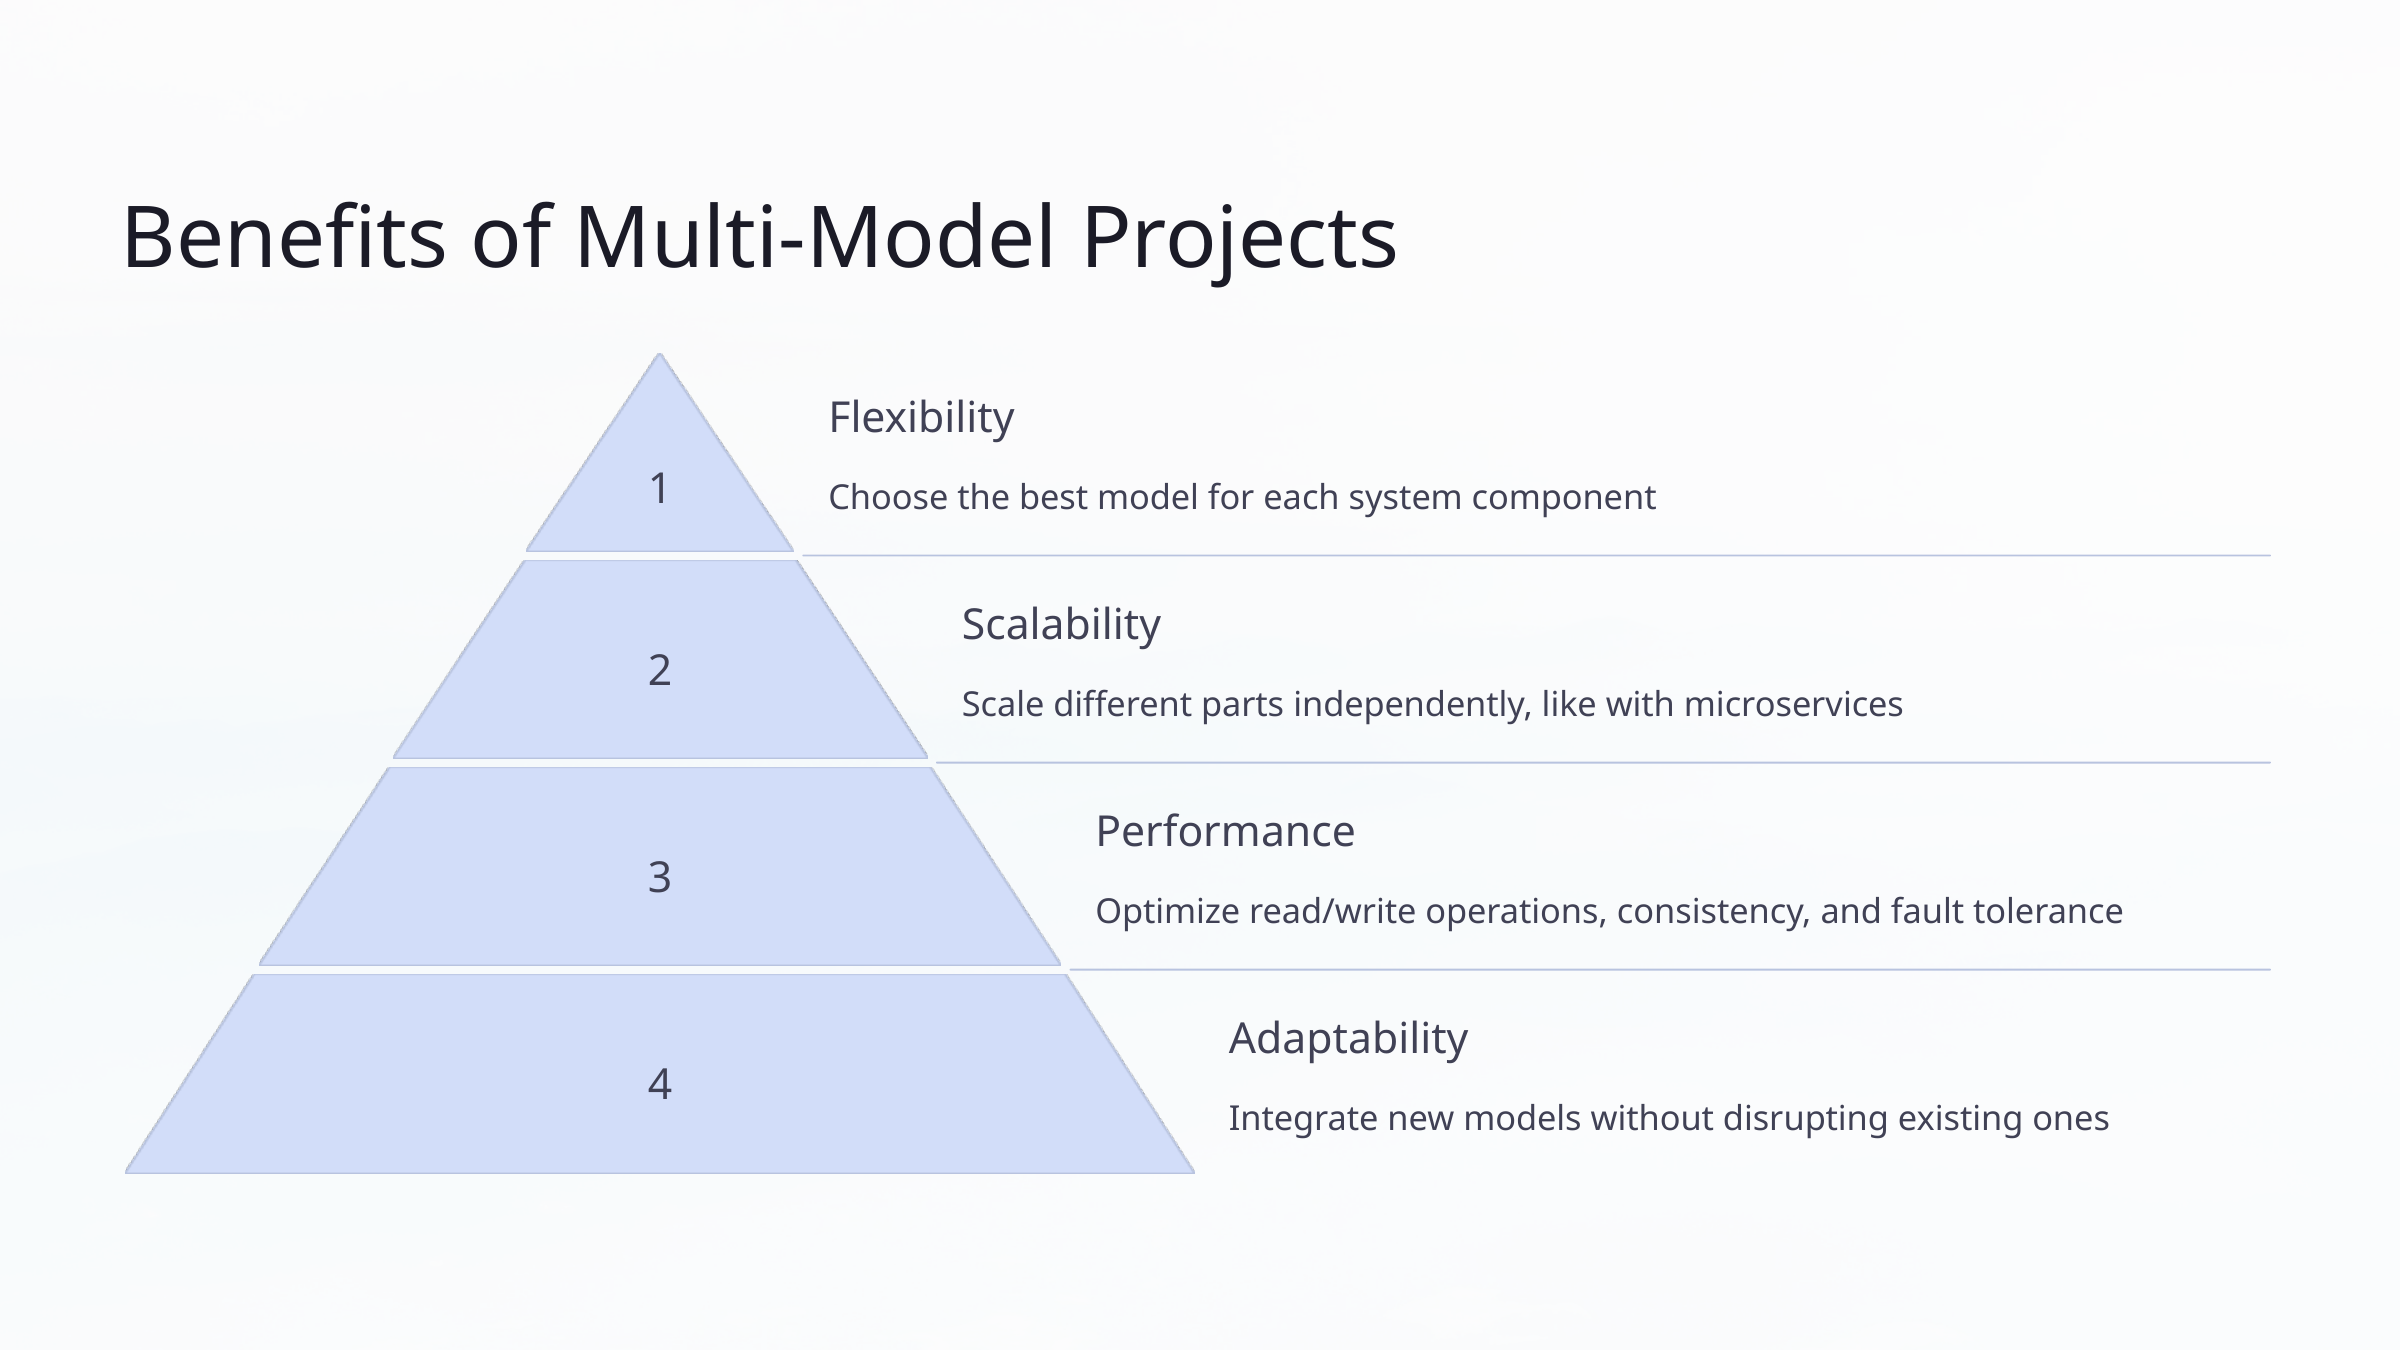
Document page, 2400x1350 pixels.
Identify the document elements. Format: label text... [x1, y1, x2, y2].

picture [526, 353, 794, 552]
text_box Performance [1095, 801, 1526, 856]
text_box Integrate new models without disrupting existing ones [1228, 1083, 2139, 1139]
text_box Scalability [961, 594, 1393, 649]
text_box Flexibility [828, 387, 1259, 442]
text_box Optimize read/write operations, consistency, and fault tolerance [1095, 876, 2164, 932]
picture [393, 560, 928, 759]
text_box Adaptability [1228, 1009, 1660, 1063]
text_box Choose the best model for each system component [828, 462, 1686, 518]
text_box Benefits of Multi-Model Projects [120, 176, 1491, 285]
picture [125, 974, 1195, 1174]
text_box Scale different parts independently, like with microservices [961, 669, 1941, 725]
picture [259, 767, 1061, 966]
